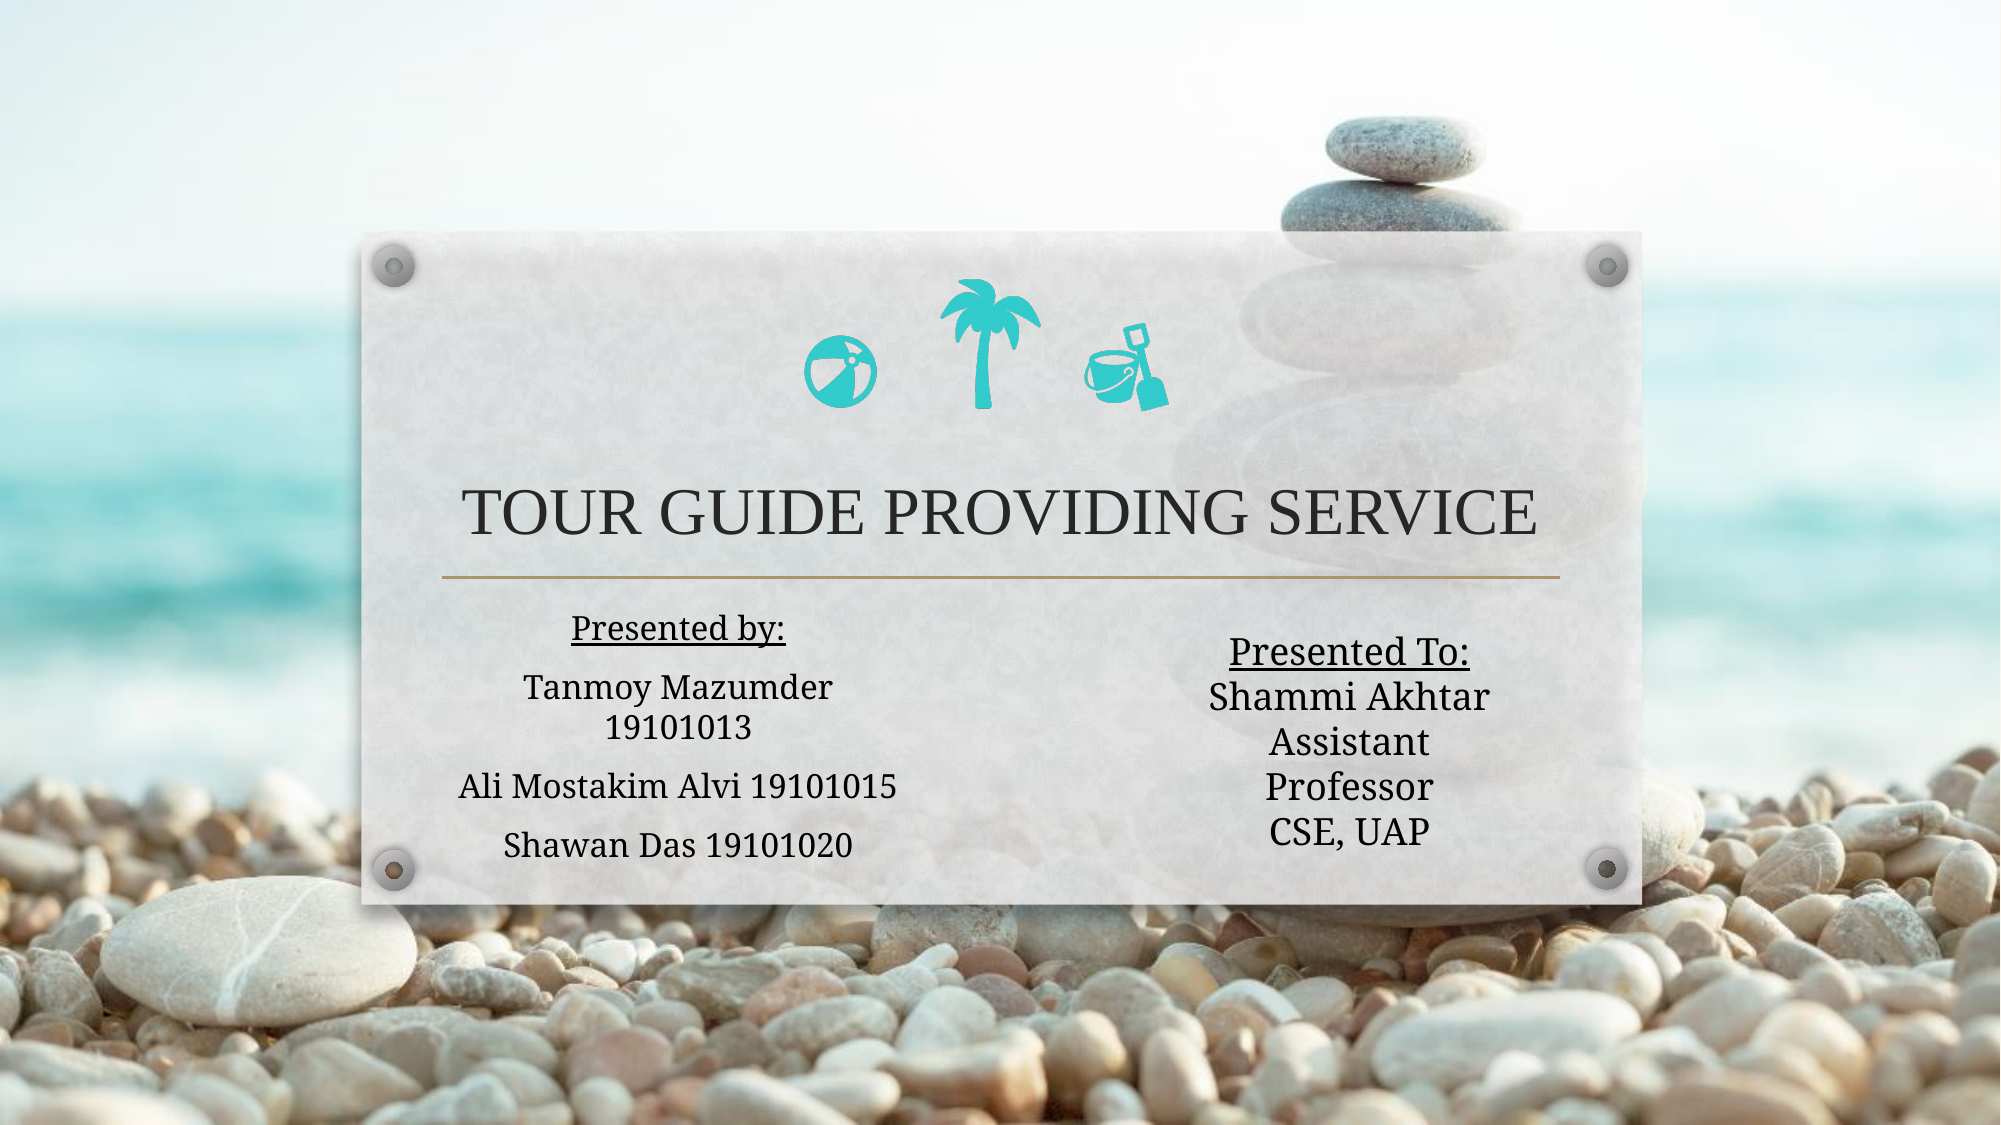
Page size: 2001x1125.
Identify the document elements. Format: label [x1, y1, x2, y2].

text_box [361, 231, 1643, 905]
picture [0, 0, 2001, 1125]
